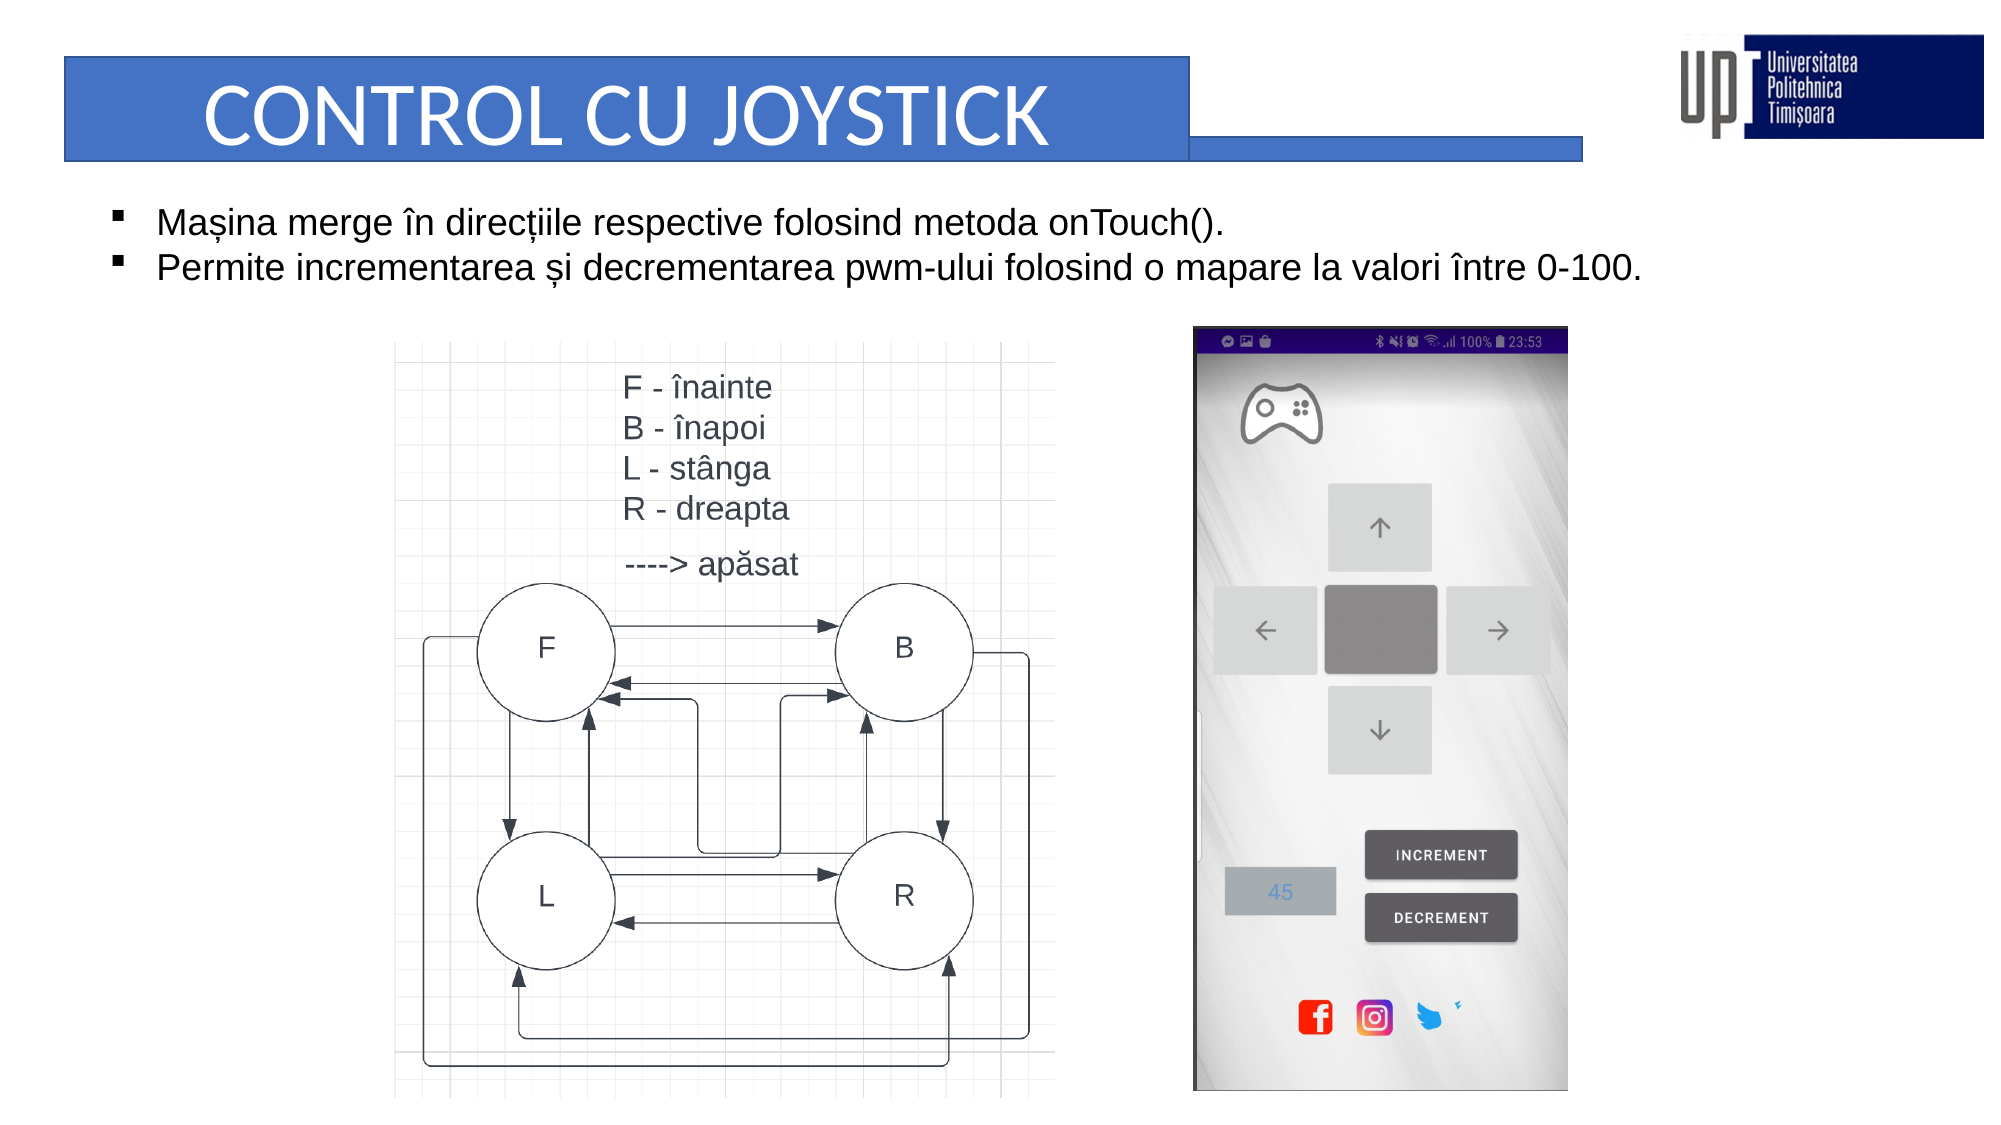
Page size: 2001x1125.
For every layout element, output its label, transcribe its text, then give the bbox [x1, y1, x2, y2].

text_box [1190, 136, 1583, 162]
picture [1193, 326, 1568, 1091]
text_box CONTROL CU JOYSTICK [64, 56, 1190, 162]
text_box Mașina merge în direcțiile respective folosind metoda onTouch(). Permite incrementarea și decrementarea pwm-ului folosind o mapare la valori între 0-100. [94, 190, 1987, 296]
picture [1681, 34, 1984, 139]
picture [393, 342, 1055, 1098]
